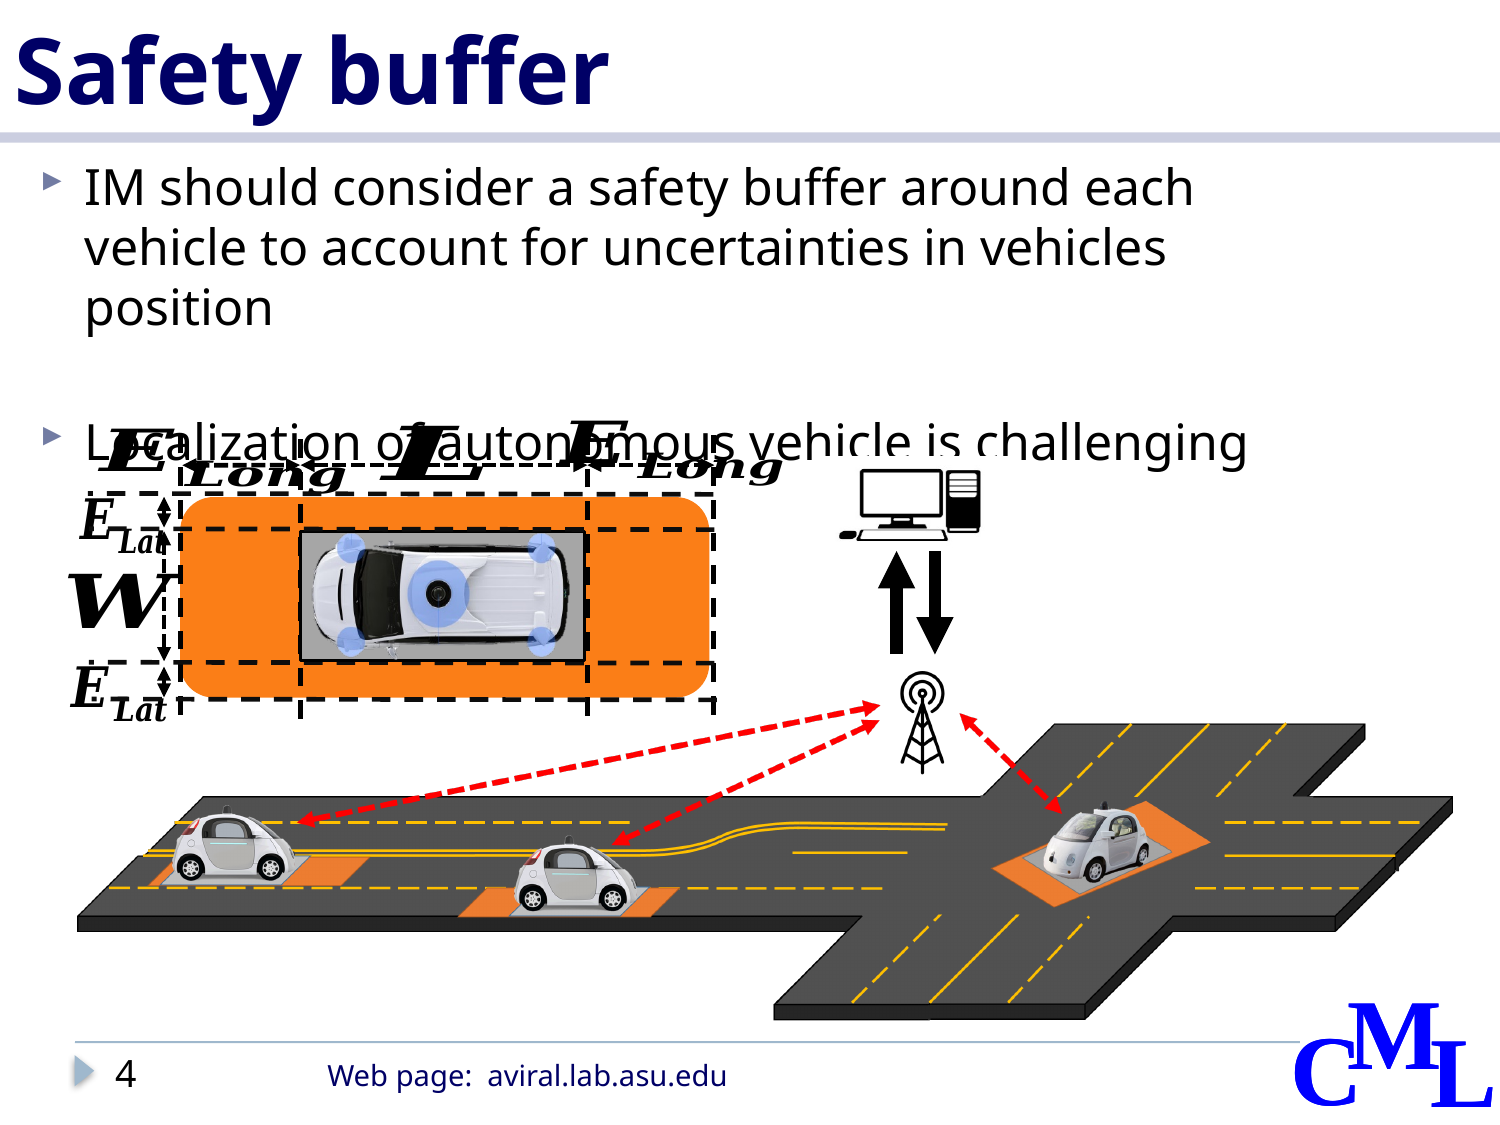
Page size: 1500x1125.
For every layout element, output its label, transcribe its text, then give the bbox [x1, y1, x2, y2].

title Safety buffer [0, 0, 1500, 130]
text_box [63, 412, 788, 729]
slide_number 4 [100, 1042, 313, 1103]
picture [76, 670, 1453, 1022]
list IM should consider a safety buffer around each vehicle to account for uncertainties in vehicles position Localization of autonomous vehicle is challenging [24, 148, 1375, 934]
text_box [820, 456, 1014, 655]
